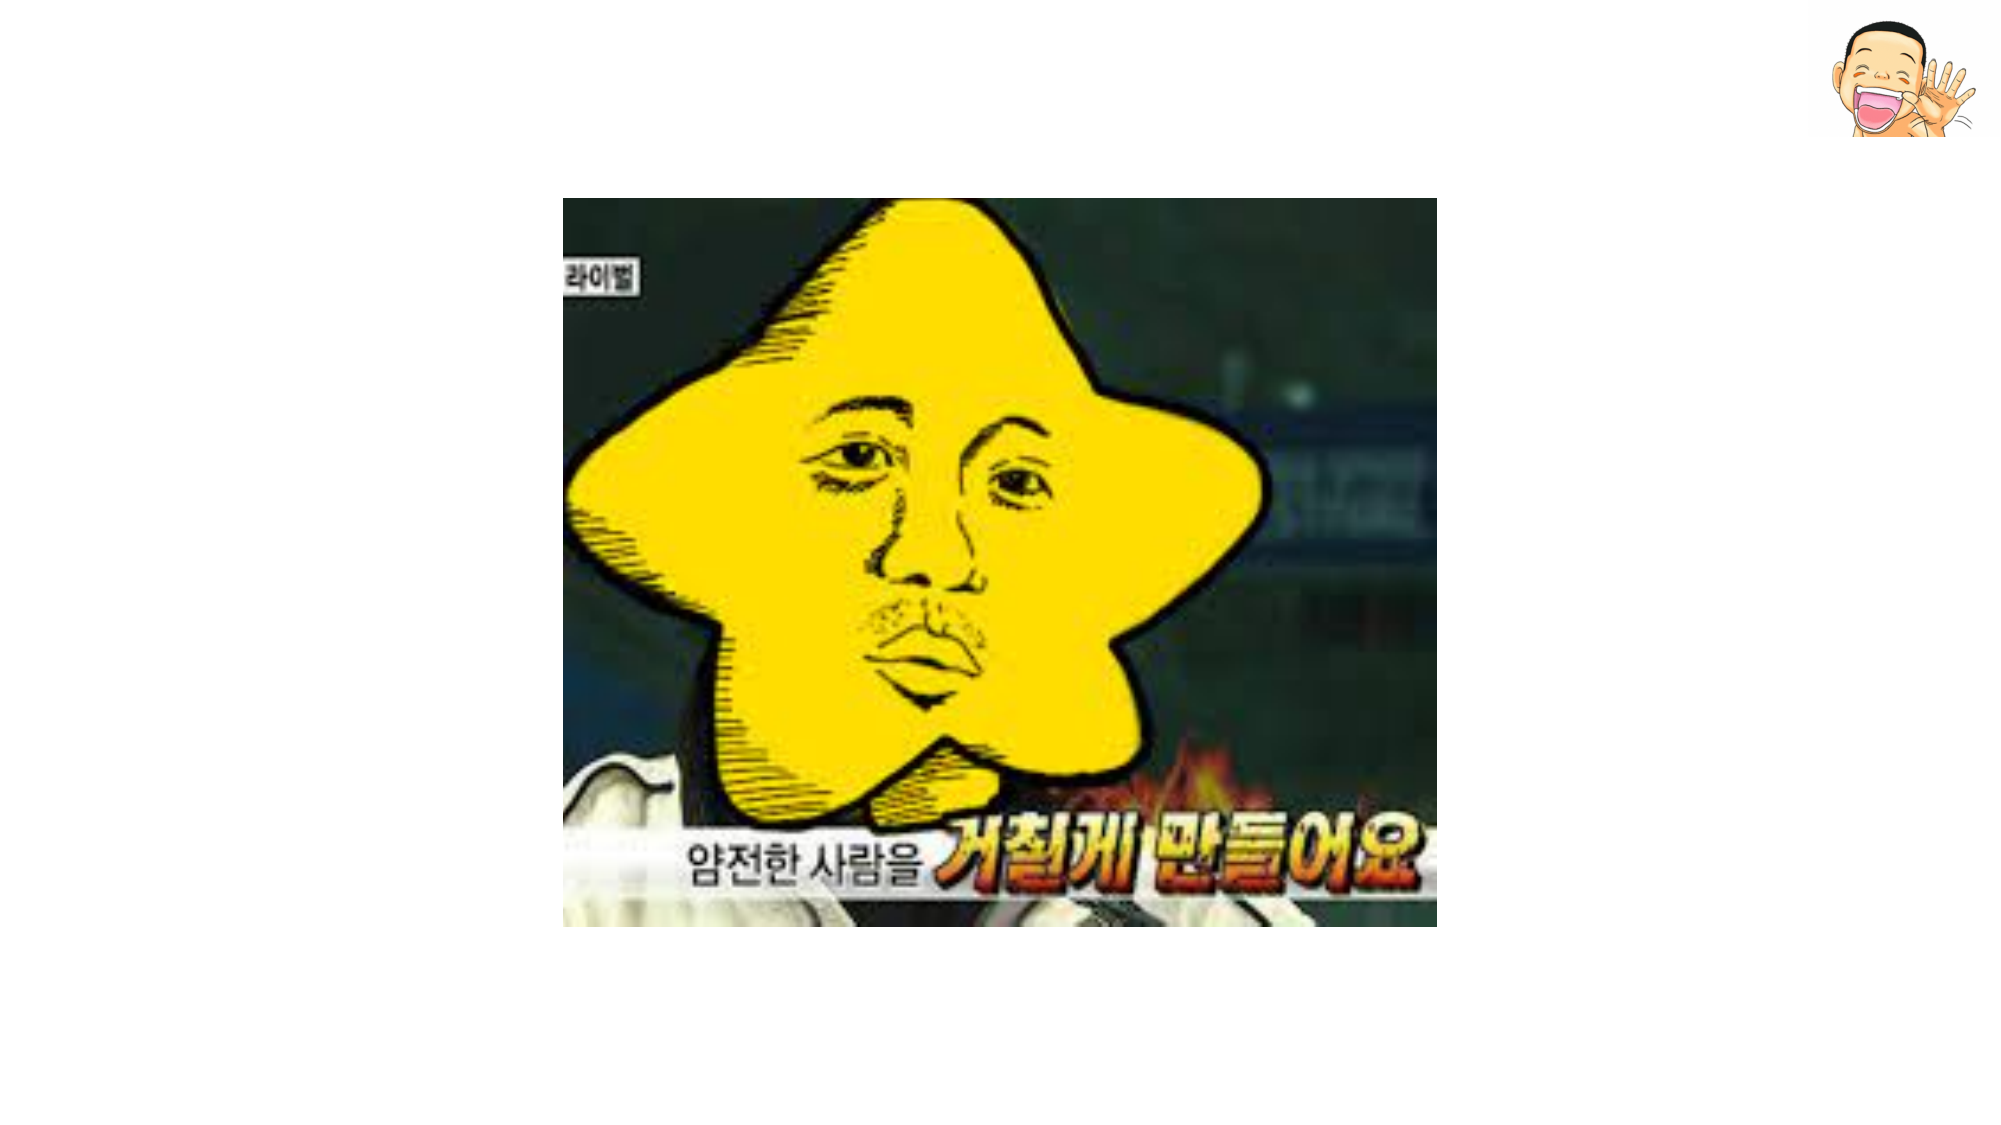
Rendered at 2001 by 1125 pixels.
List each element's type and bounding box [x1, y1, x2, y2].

picture [1808, 0, 2000, 137]
picture [563, 198, 1437, 927]
